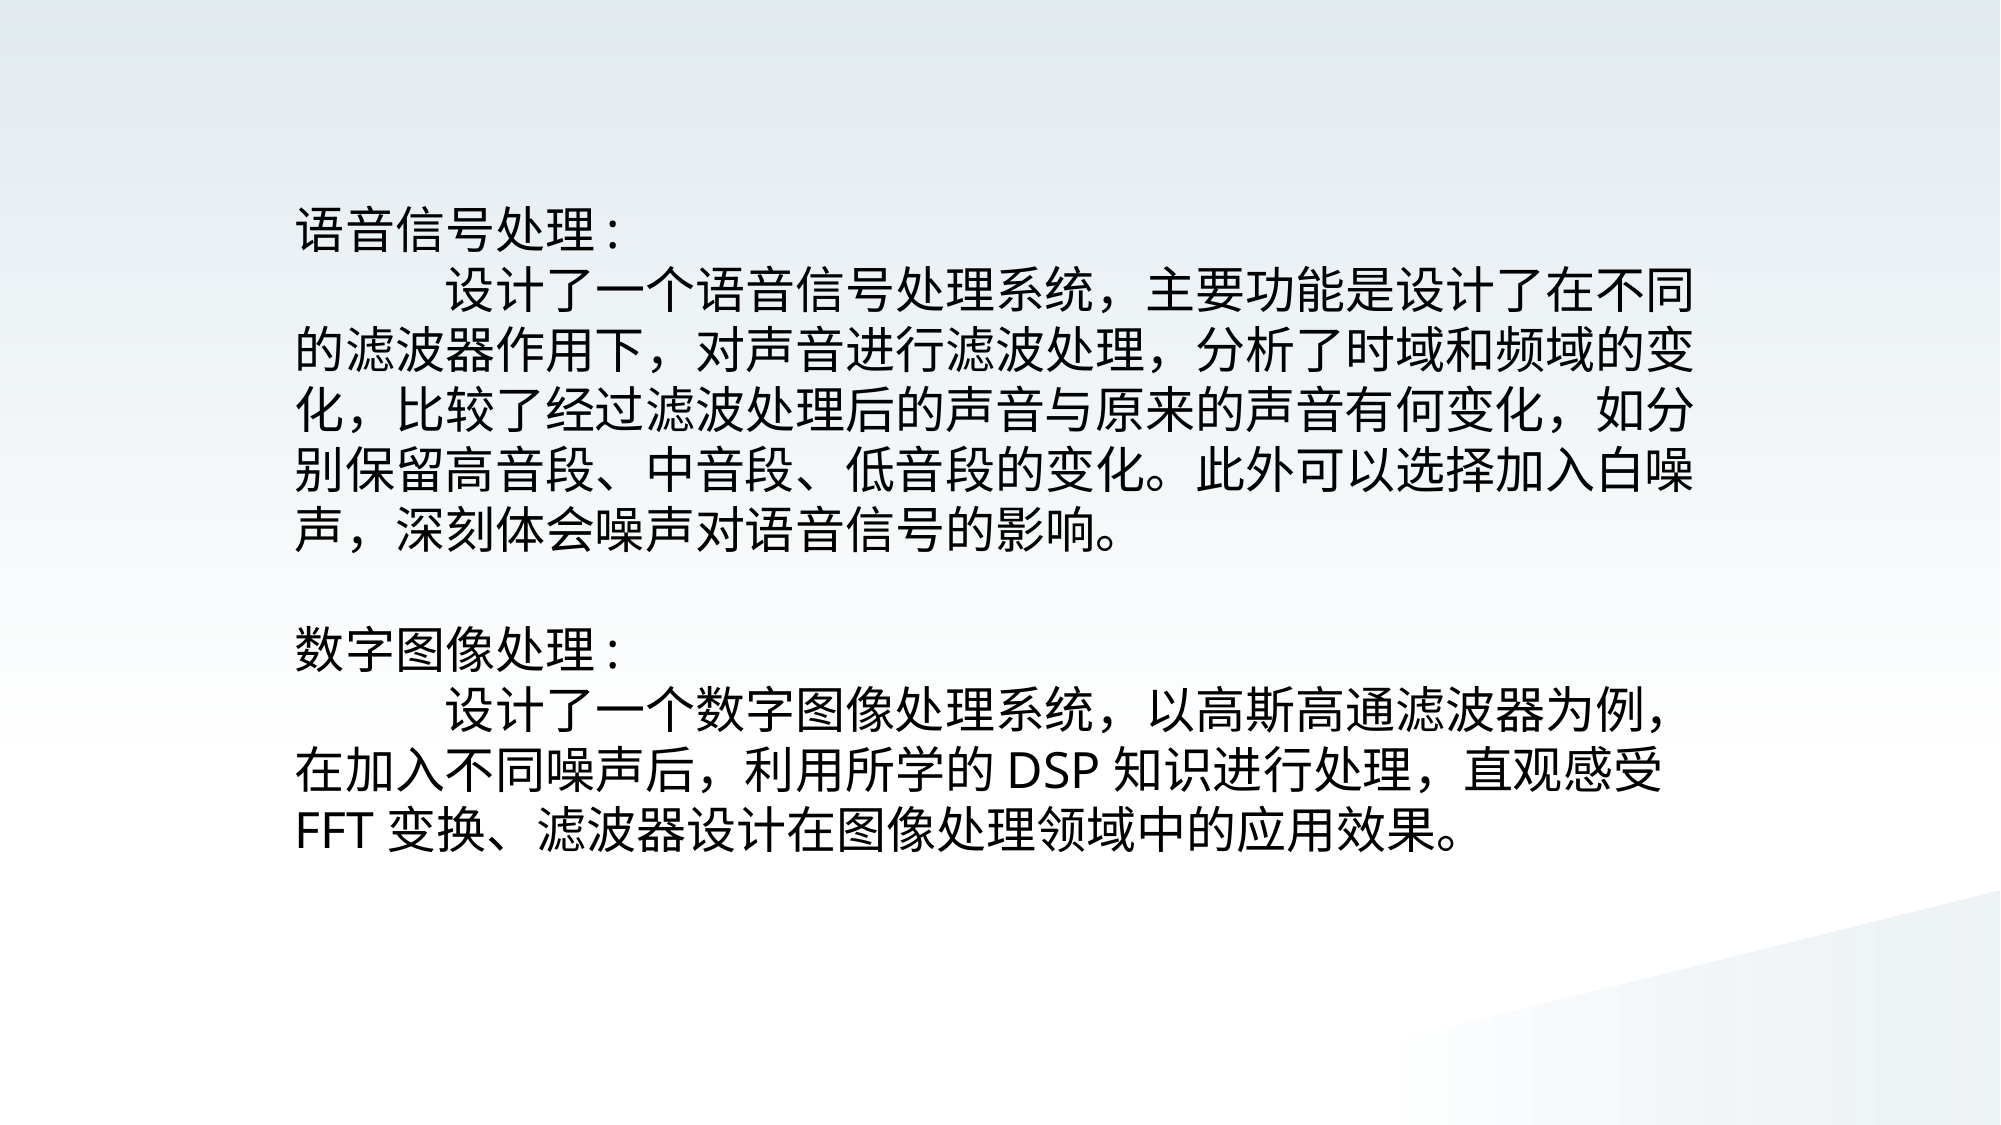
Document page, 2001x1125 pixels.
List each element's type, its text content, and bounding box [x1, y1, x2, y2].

text_box 语音信号处理: 设计了一个语音信号处理系统，主要功能是设计了在不同的滤波器作用下，对声音进行滤波处理，分析了时域和频域的变化，比较了经过滤波处理后的声音与原来的声音有何变化，如分别保留高音段、中音段、低音段的变化。此外可以选择加入白噪声，深刻体会噪声对语音信号的影响。 数字图像处理: 设计了一个数字图像处理系统，以高斯高通滤波器为例，在加入不同噪声后，利用所学的DSP知识进行处理，直观感受FFT变换、滤波器设计在图像处理领域中的应用效果。 [280, 191, 1720, 1047]
